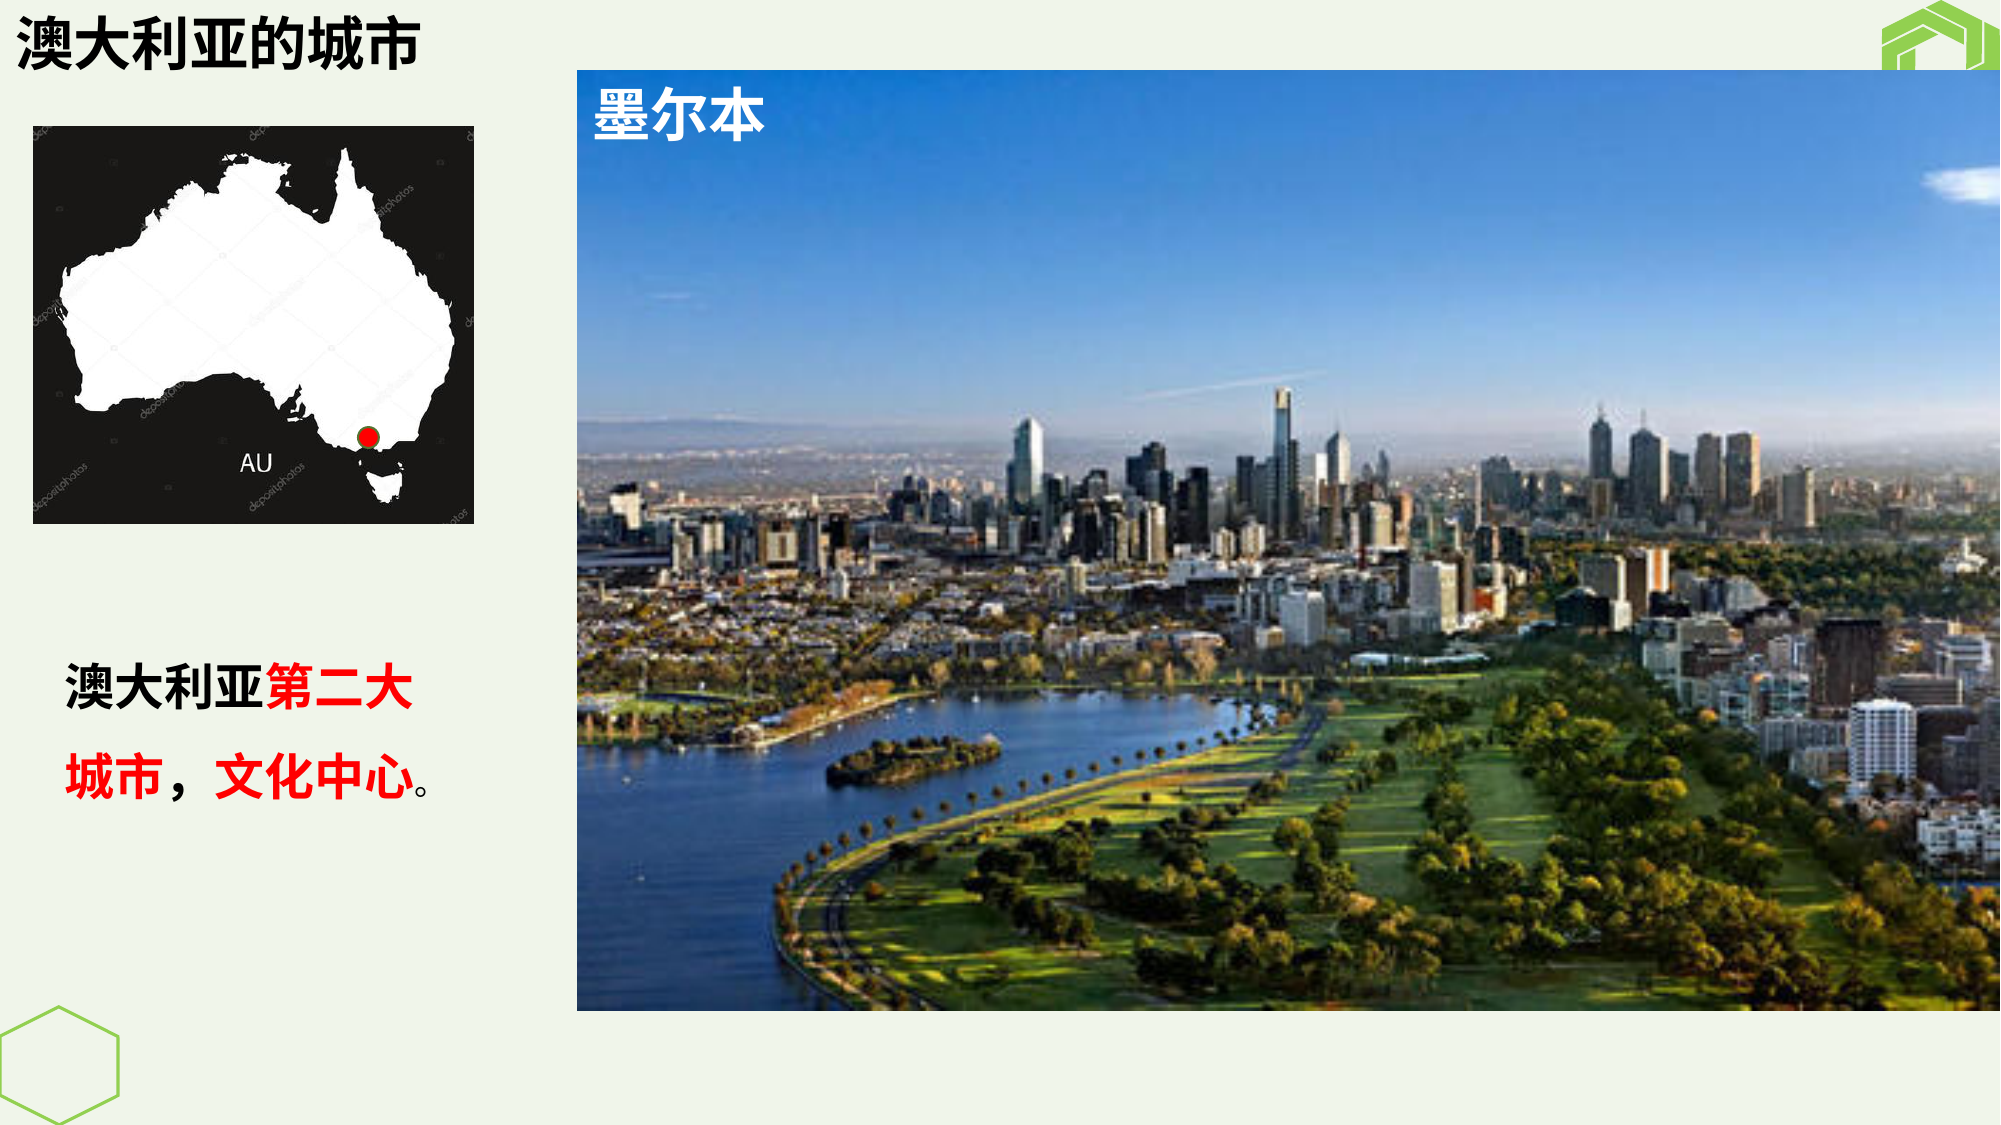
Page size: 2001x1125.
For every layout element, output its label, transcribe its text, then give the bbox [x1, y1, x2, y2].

picture [33, 126, 474, 524]
text_box 澳大利亚的城市 [0, 0, 438, 85]
text_box 澳大利亚第二大城市，文化中心。 [49, 617, 474, 813]
picture [577, 70, 2000, 1011]
